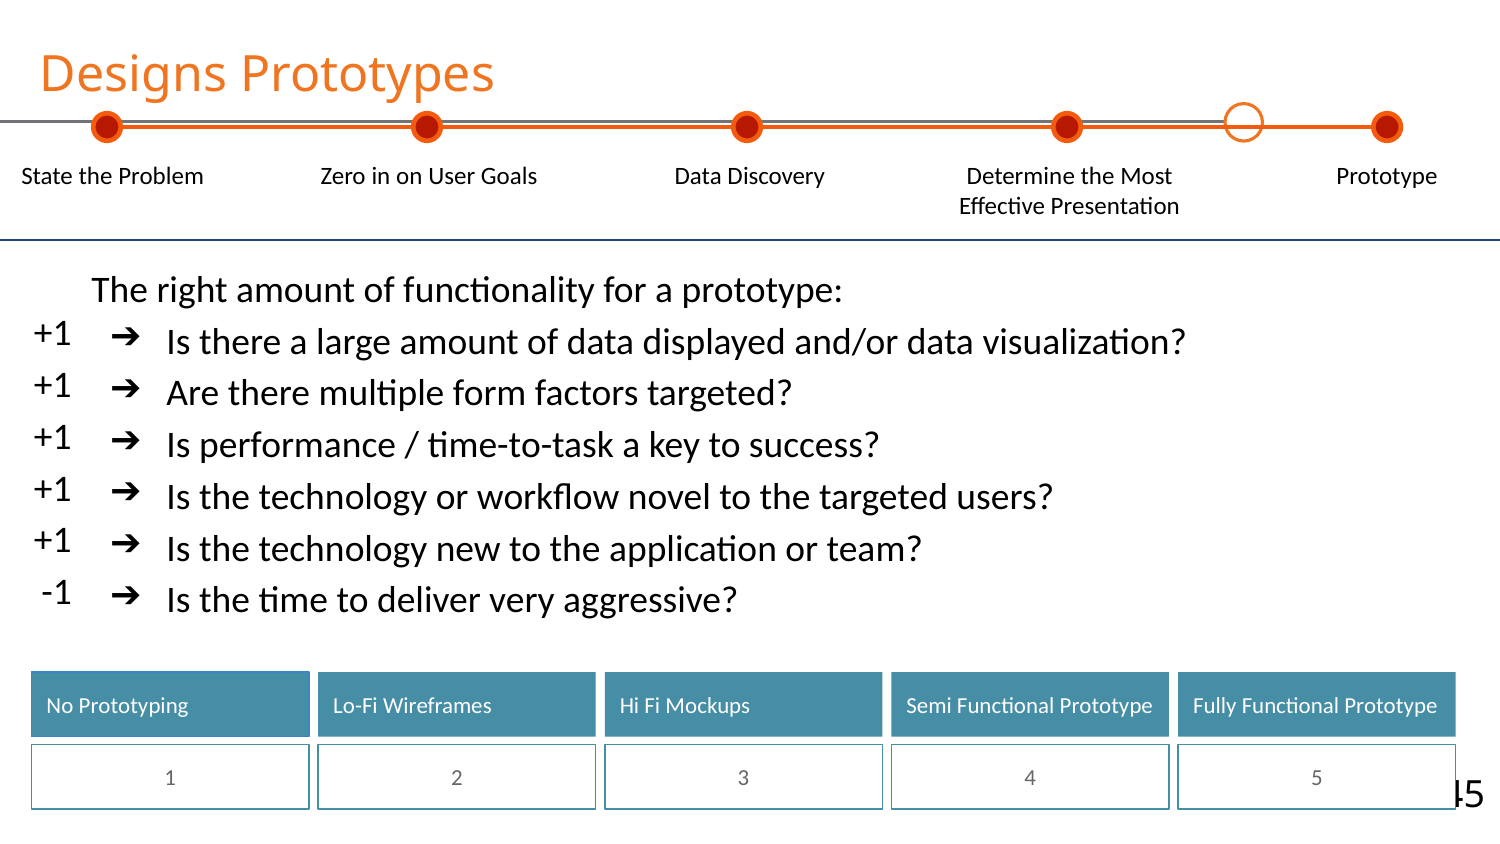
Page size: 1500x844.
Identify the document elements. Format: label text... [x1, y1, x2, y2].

text_box Semi Functional Prototype [891, 672, 1169, 737]
text_box Lo-Fi Wireframes [318, 672, 596, 737]
text_box 4 [891, 744, 1169, 809]
text_box Hi Fi Mockups [604, 672, 883, 737]
text_box 2 [318, 744, 596, 809]
text_box Fully Functional Prototype [1178, 672, 1456, 737]
title Designs Prototypes [24, 34, 1213, 111]
text_box 1 [31, 744, 309, 809]
text_box +1 +1 +1 +1 +1 -1 [0, 254, 87, 613]
slide_number 45 [1409, 763, 1500, 828]
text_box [0, 112, 1500, 239]
text_box 5 [1178, 744, 1456, 809]
text_box No Prototyping [31, 672, 309, 737]
text_box The right amount of functionality for a prototype: Is there a large amount of data displayed and/or data visualization? Are there multiple form factors targeted? Is performance / time-to-task a key to success? Is the technology or workflow novel to the targeted users? Is the technology new to the application or team? Is the time to deliver very aggressive? [76, 255, 1420, 685]
text_box 3 [604, 744, 883, 809]
